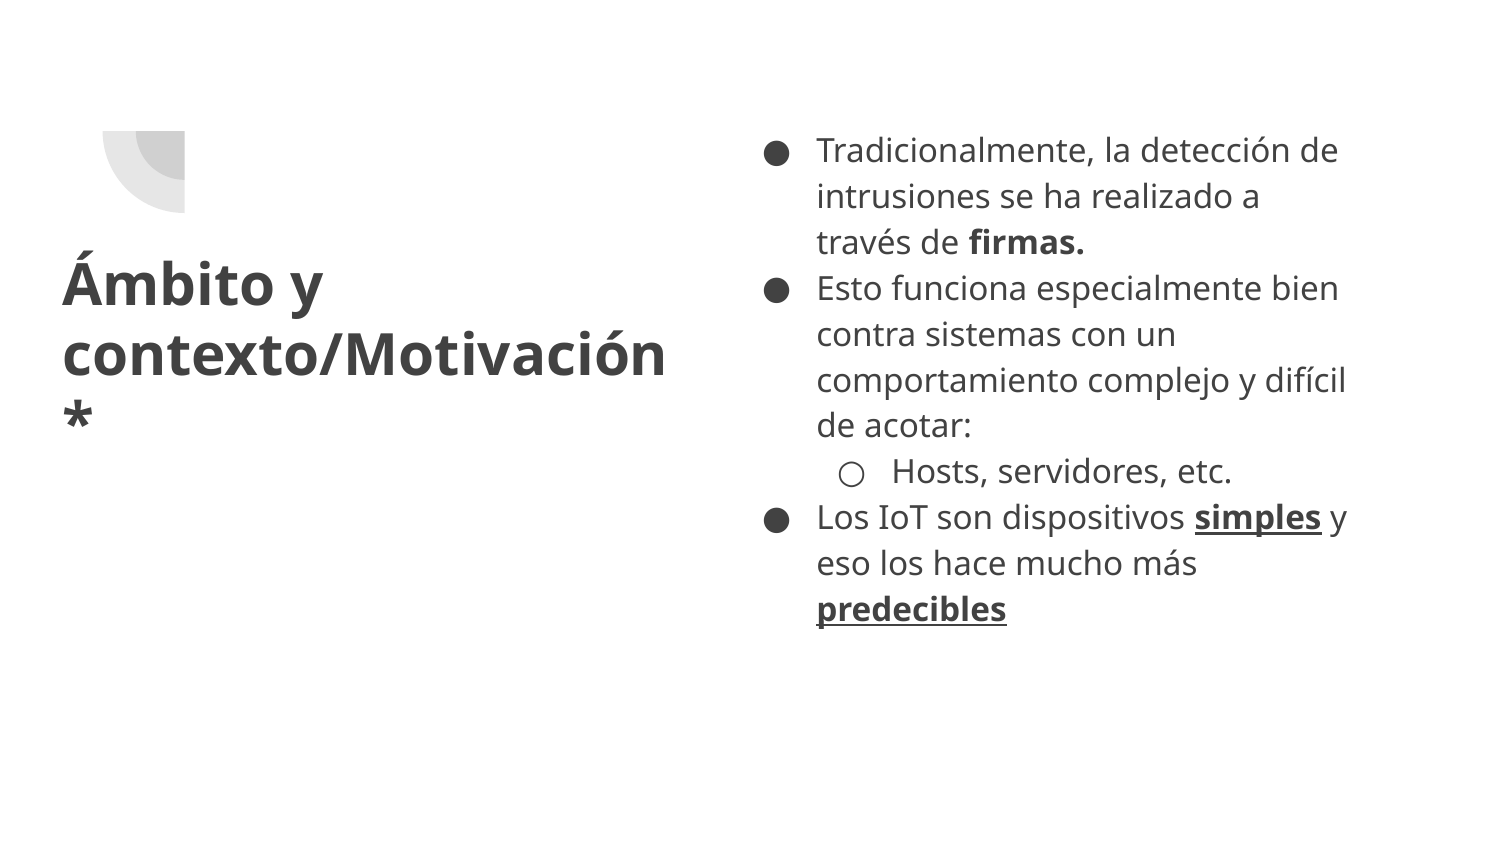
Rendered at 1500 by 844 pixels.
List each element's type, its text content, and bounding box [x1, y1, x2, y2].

list Tradicionalmente, la detección de intrusiones se ha realizado a través de firmas. Esto funciona especialmente bien contra sistemas con un comportamiento complejo y difícil de acotar: Hosts, servidores, etc. Los IoT son dispositivos simples y eso los hace mucho más predecibles [725, 108, 1368, 744]
title Ámbito y contexto/Motivación* [46, 247, 711, 456]
